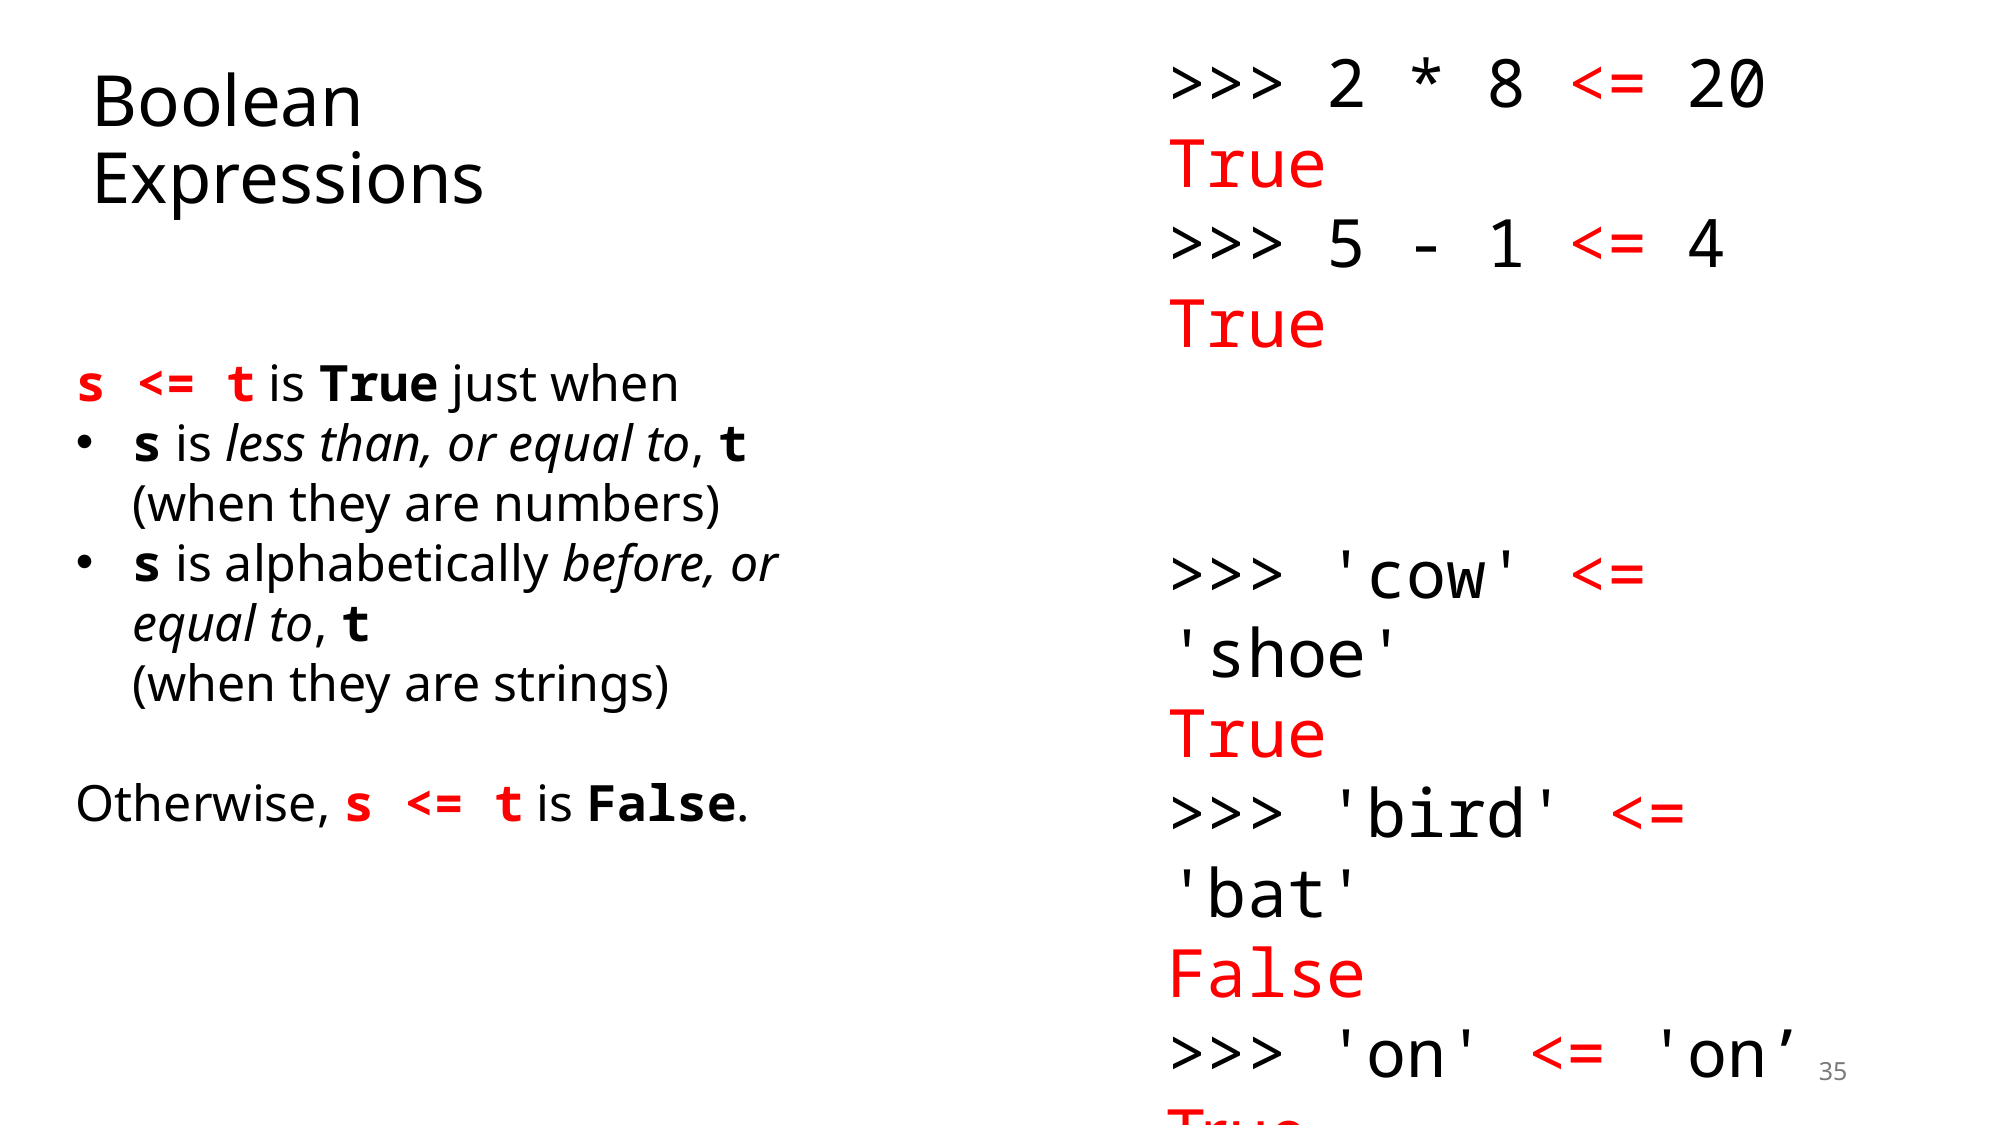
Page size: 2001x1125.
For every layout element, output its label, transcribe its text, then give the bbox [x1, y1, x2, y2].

title Boolean Expressions [76, 33, 519, 251]
text_box s <= t is True just when s is less than, or equal to, t (when they are numbers) s is alphabetically before, or equal to, t (when they are strings) Otherwise, s <= t is False. [61, 343, 848, 839]
text_box >>> 'cow' <= 'shoe' True >>> 'bird' <= 'bat' False >>> 'on' <= 'on’ True [1152, 523, 1939, 1125]
text_box >>> 2 * 8 <= 20 True >>> 5 - 1 <= 4 True [1152, 33, 1939, 368]
